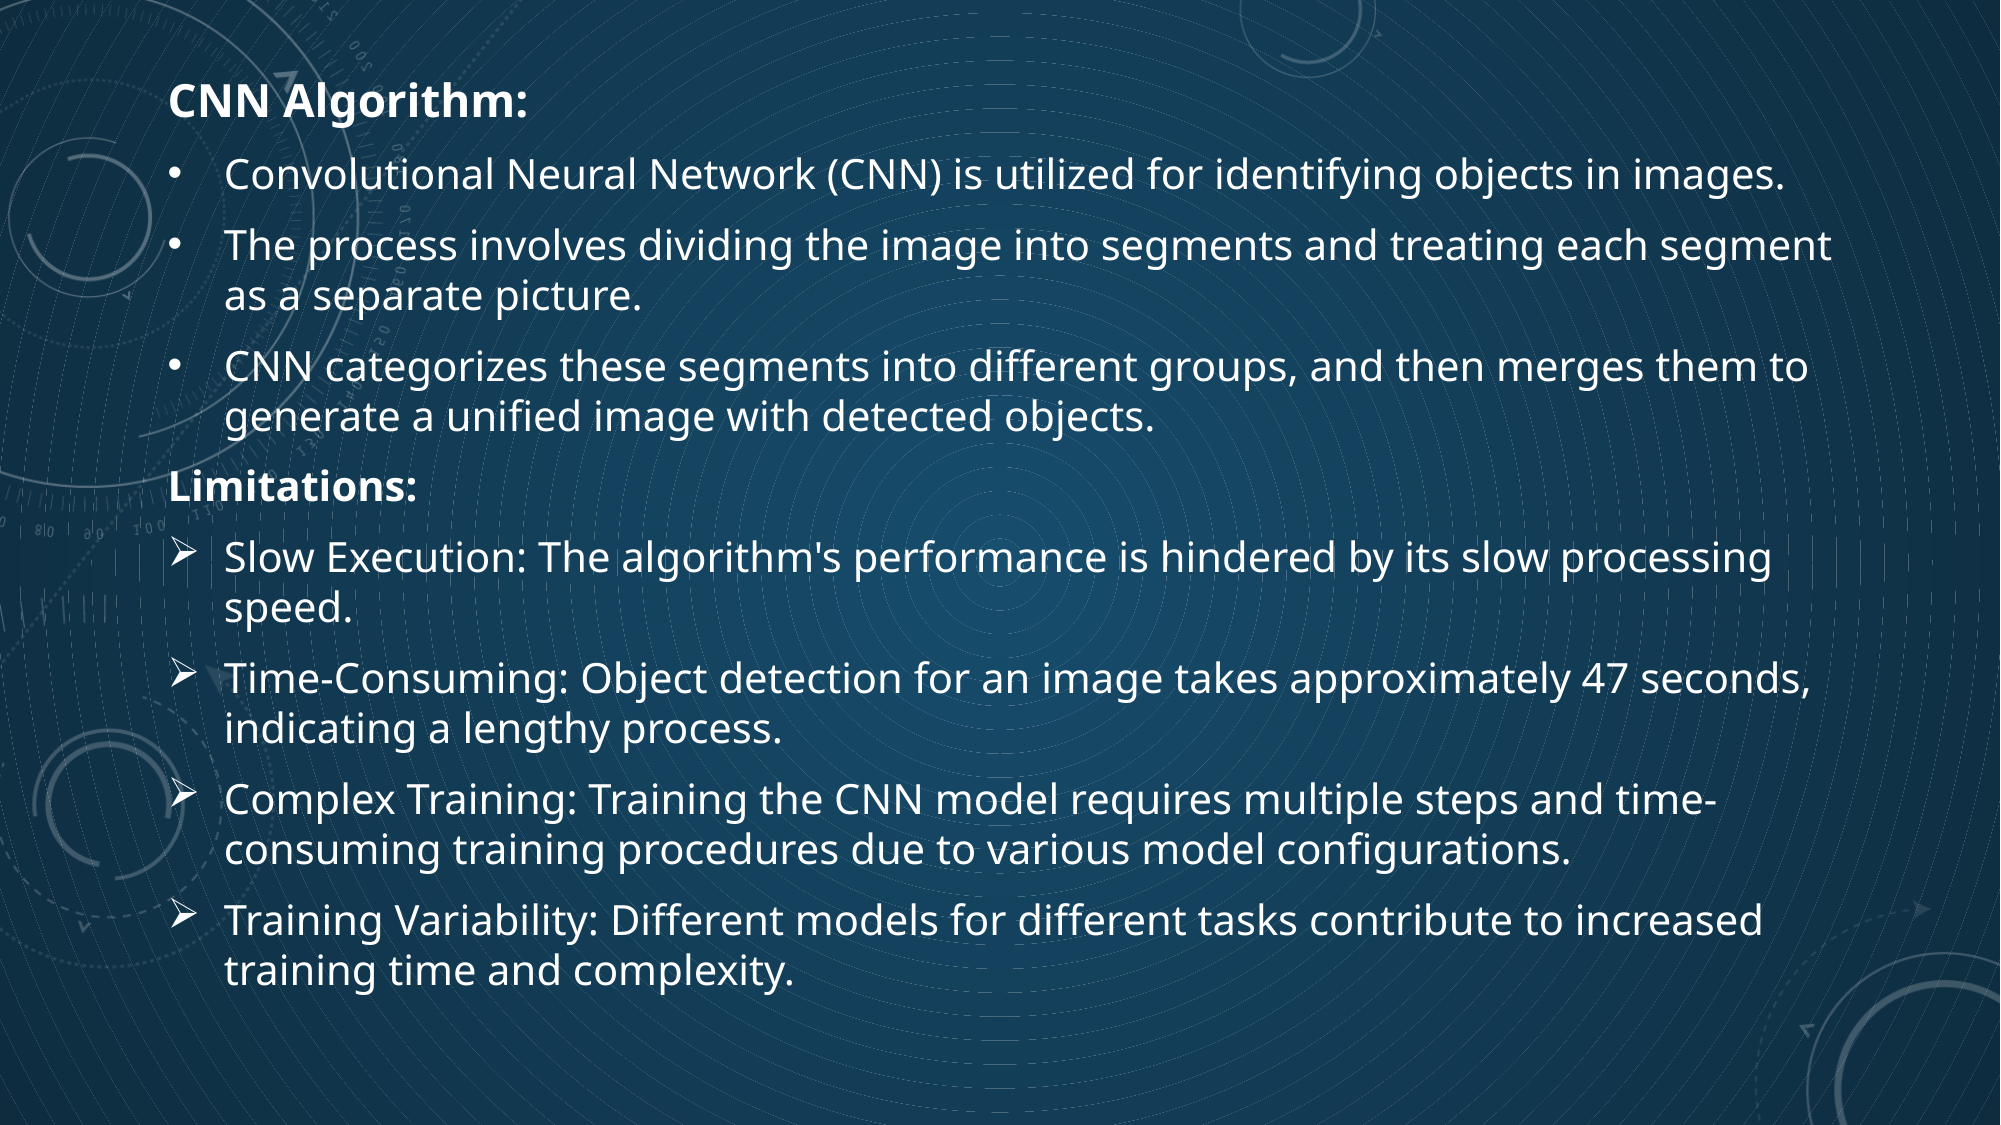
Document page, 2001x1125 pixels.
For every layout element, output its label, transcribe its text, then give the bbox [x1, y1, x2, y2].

list CNN Algorithm: Convolutional Neural Network (CNN) is utilized for identifying objects in images. The process involves dividing the image into segments and treating each segment as a separate picture. CNN categorizes these segments into different groups, and then merges them to generate a unified image with detected objects. Limitations: Slow Execution: The algorithm's performance is hindered by its slow processing speed. Time-Consuming: Object detection for an image takes approximately 47 seconds, indicating a lengthy process. Complex Training: Training the CNN model requires multiple steps and time-consuming training procedures due to various model configurations. Training Variability: Different models for different tasks contribute to increased training time and complexity. [152, 64, 1865, 824]
picture [0, 0, 2000, 1125]
